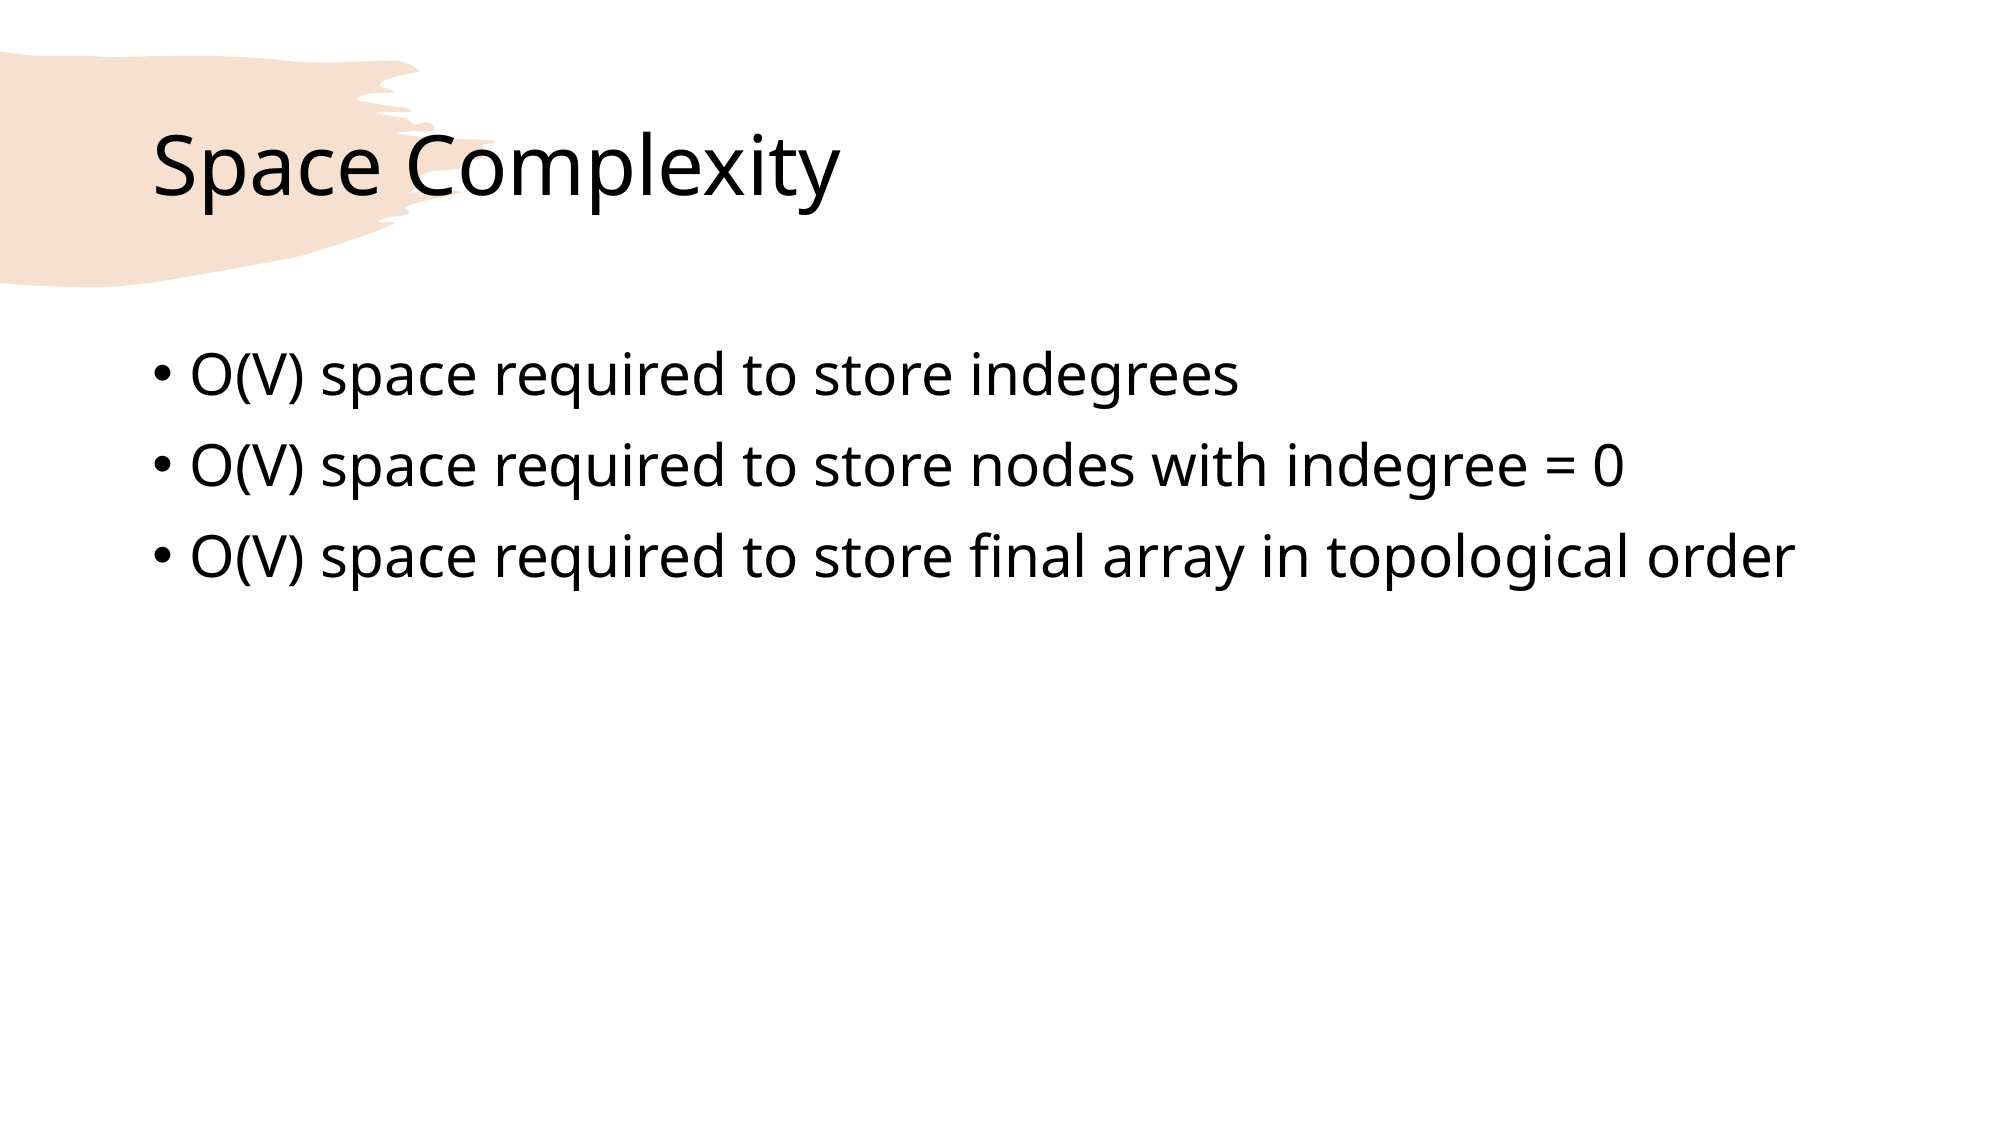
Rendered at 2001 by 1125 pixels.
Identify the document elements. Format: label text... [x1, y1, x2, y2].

list O(V) space required to store indegrees O(V) space required to store nodes with indegree = 0 O(V) space required to store final array in topological order [137, 329, 1863, 1013]
title Space Complexity [137, 59, 1863, 278]
